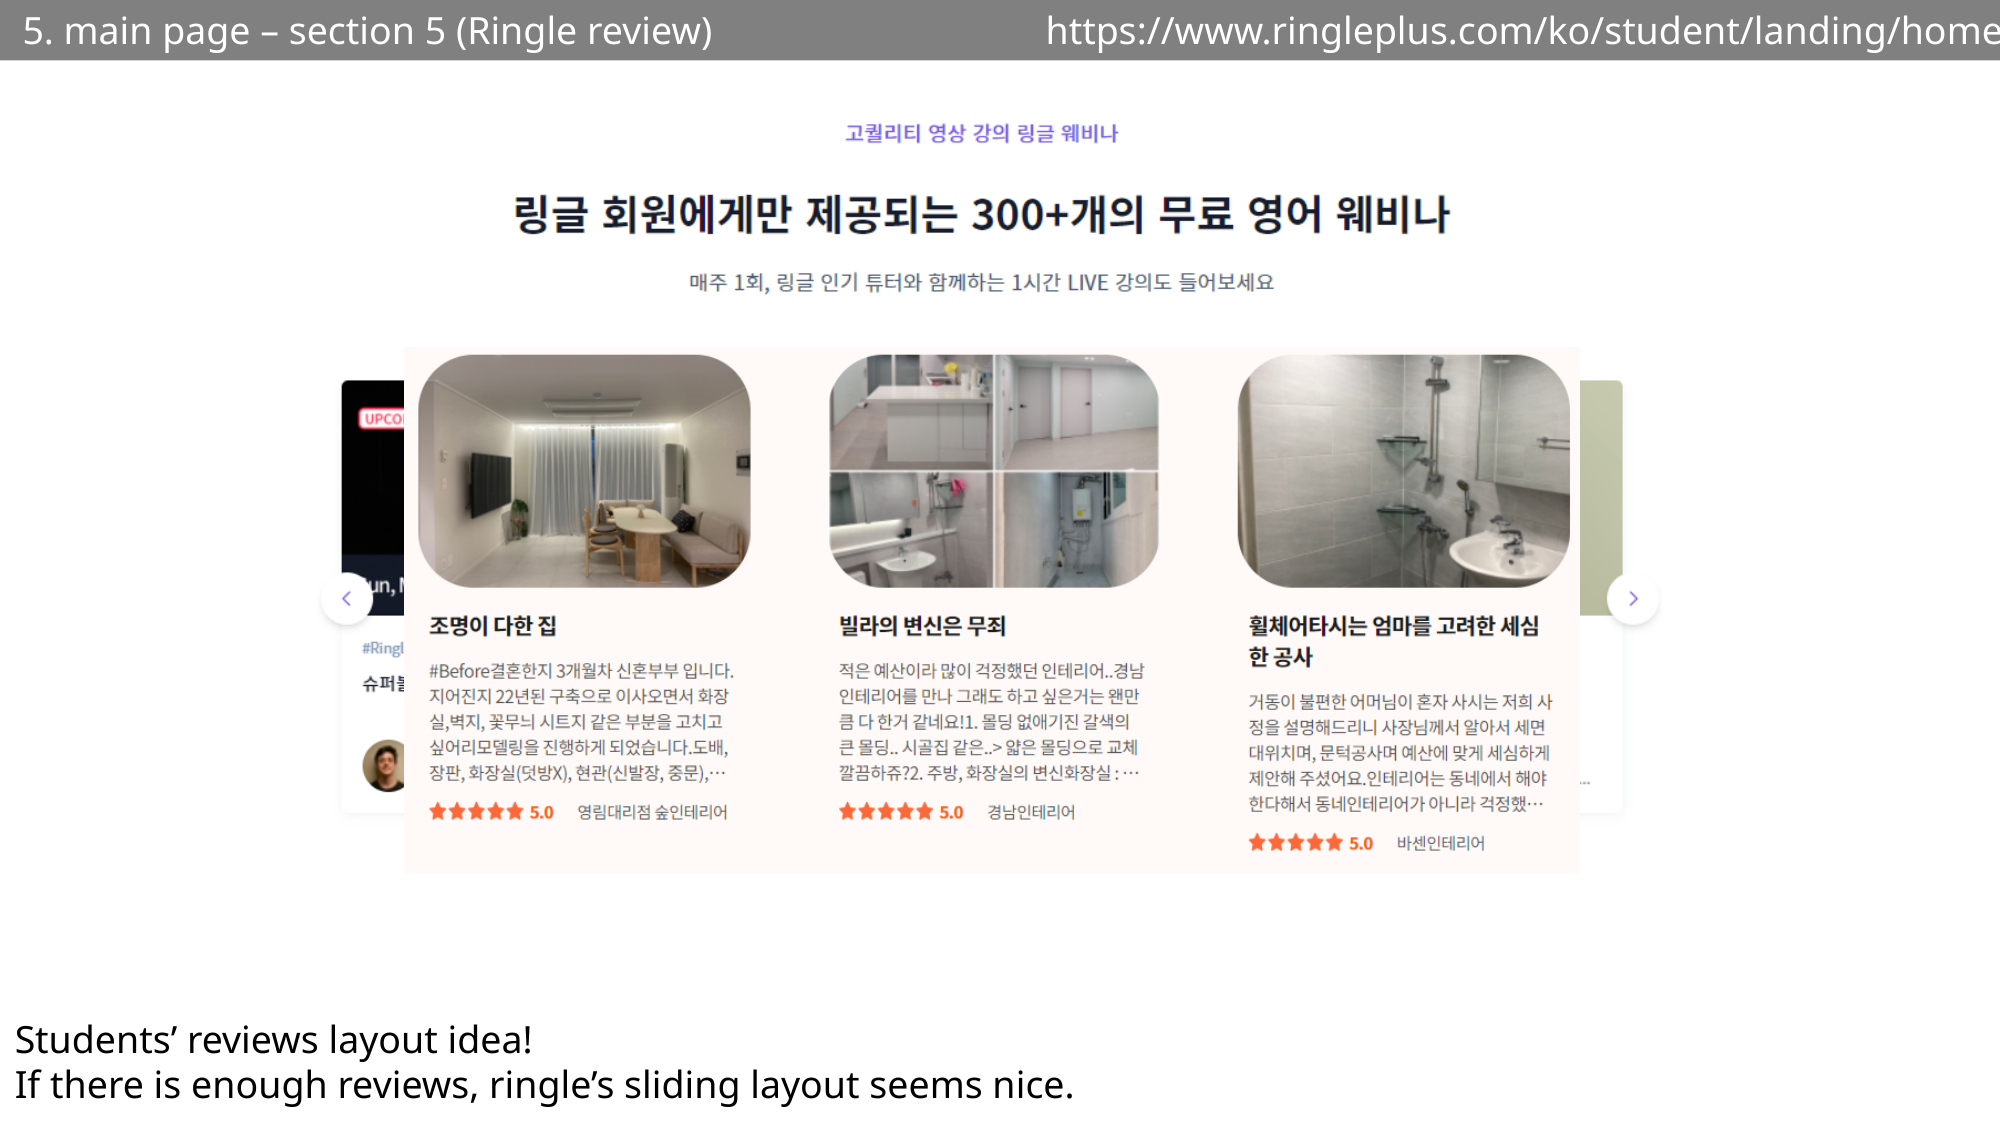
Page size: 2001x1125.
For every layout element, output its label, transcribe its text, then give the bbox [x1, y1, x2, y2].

text_box Students’ reviews layout idea! If there is enough reviews, ringle’s sliding layout seems nice. [0, 1008, 1985, 1114]
text_box 5. main page – section 5 (Ringle review) [7, 0, 728, 60]
text_box [0, 0, 2000, 62]
picture [219, 63, 1781, 898]
text_box https://www.ringleplus.com/ko/student/landing/home [1030, 0, 2000, 60]
